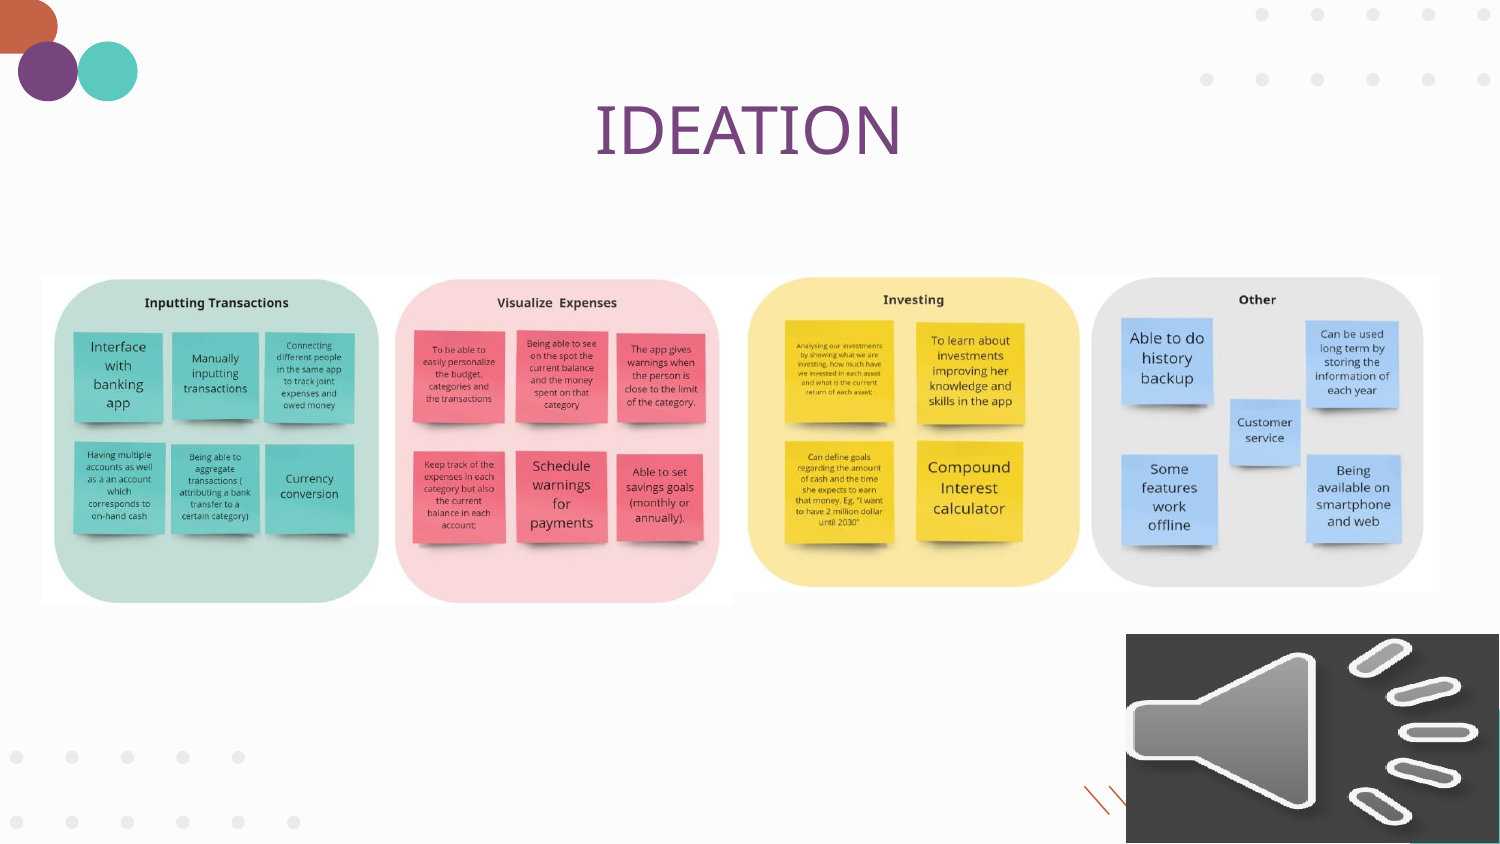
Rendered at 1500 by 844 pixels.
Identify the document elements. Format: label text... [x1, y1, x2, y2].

picture [41, 274, 1440, 605]
picture [1124, 632, 1500, 844]
title IDEATION [118, 72, 1382, 167]
